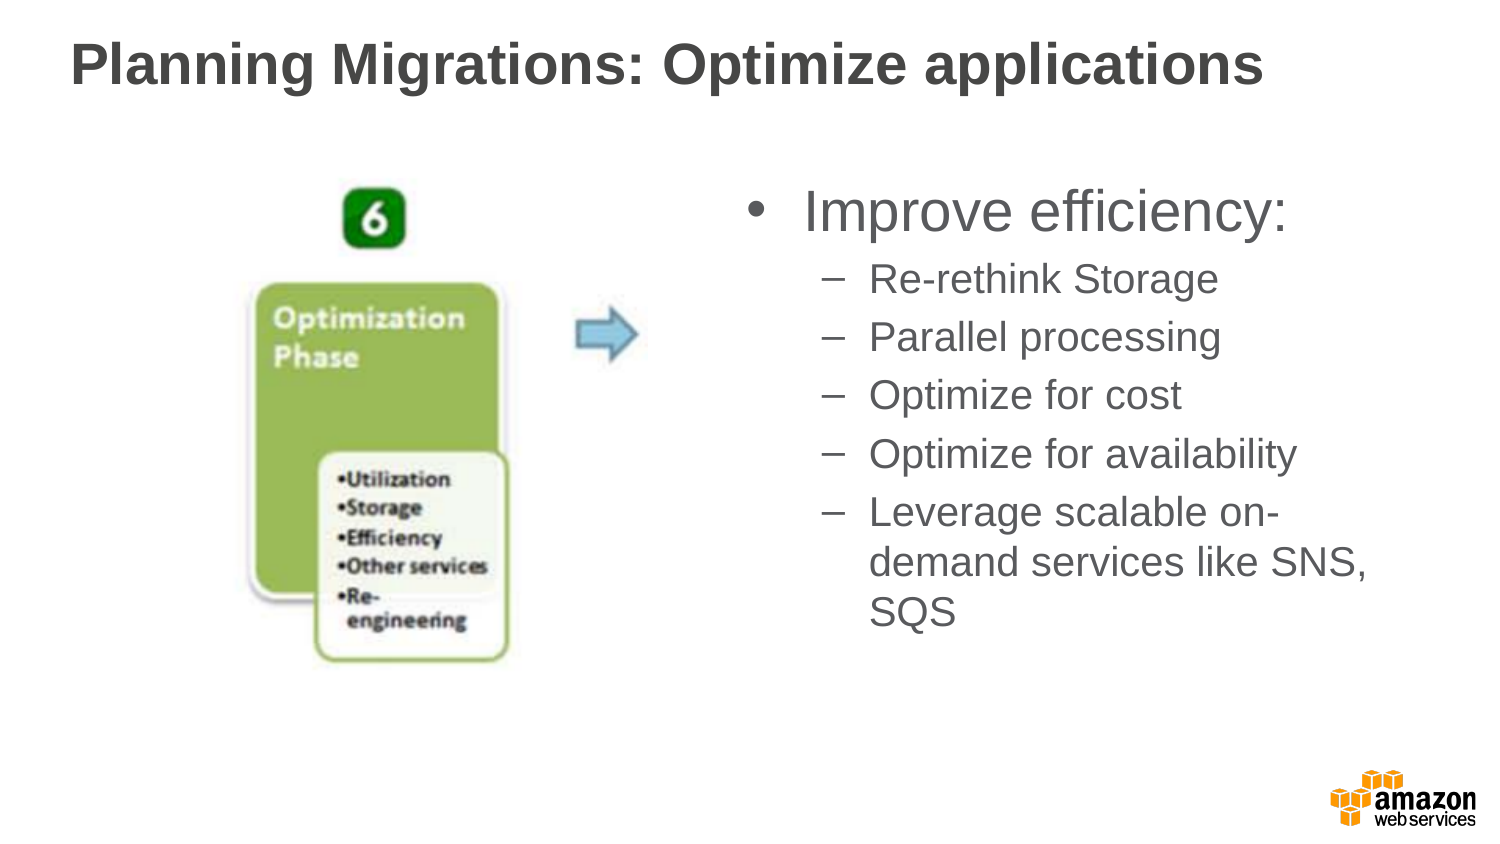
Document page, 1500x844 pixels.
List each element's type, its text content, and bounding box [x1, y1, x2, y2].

title Planning Migrations: Optimize applications [55, 18, 1402, 129]
list Improve efficiency: Re-rethink Storage Parallel processing Optimize for cost Optimize for availability Leverage scalable on-demand services like SNS, SQS [731, 165, 1402, 749]
picture [222, 152, 648, 692]
